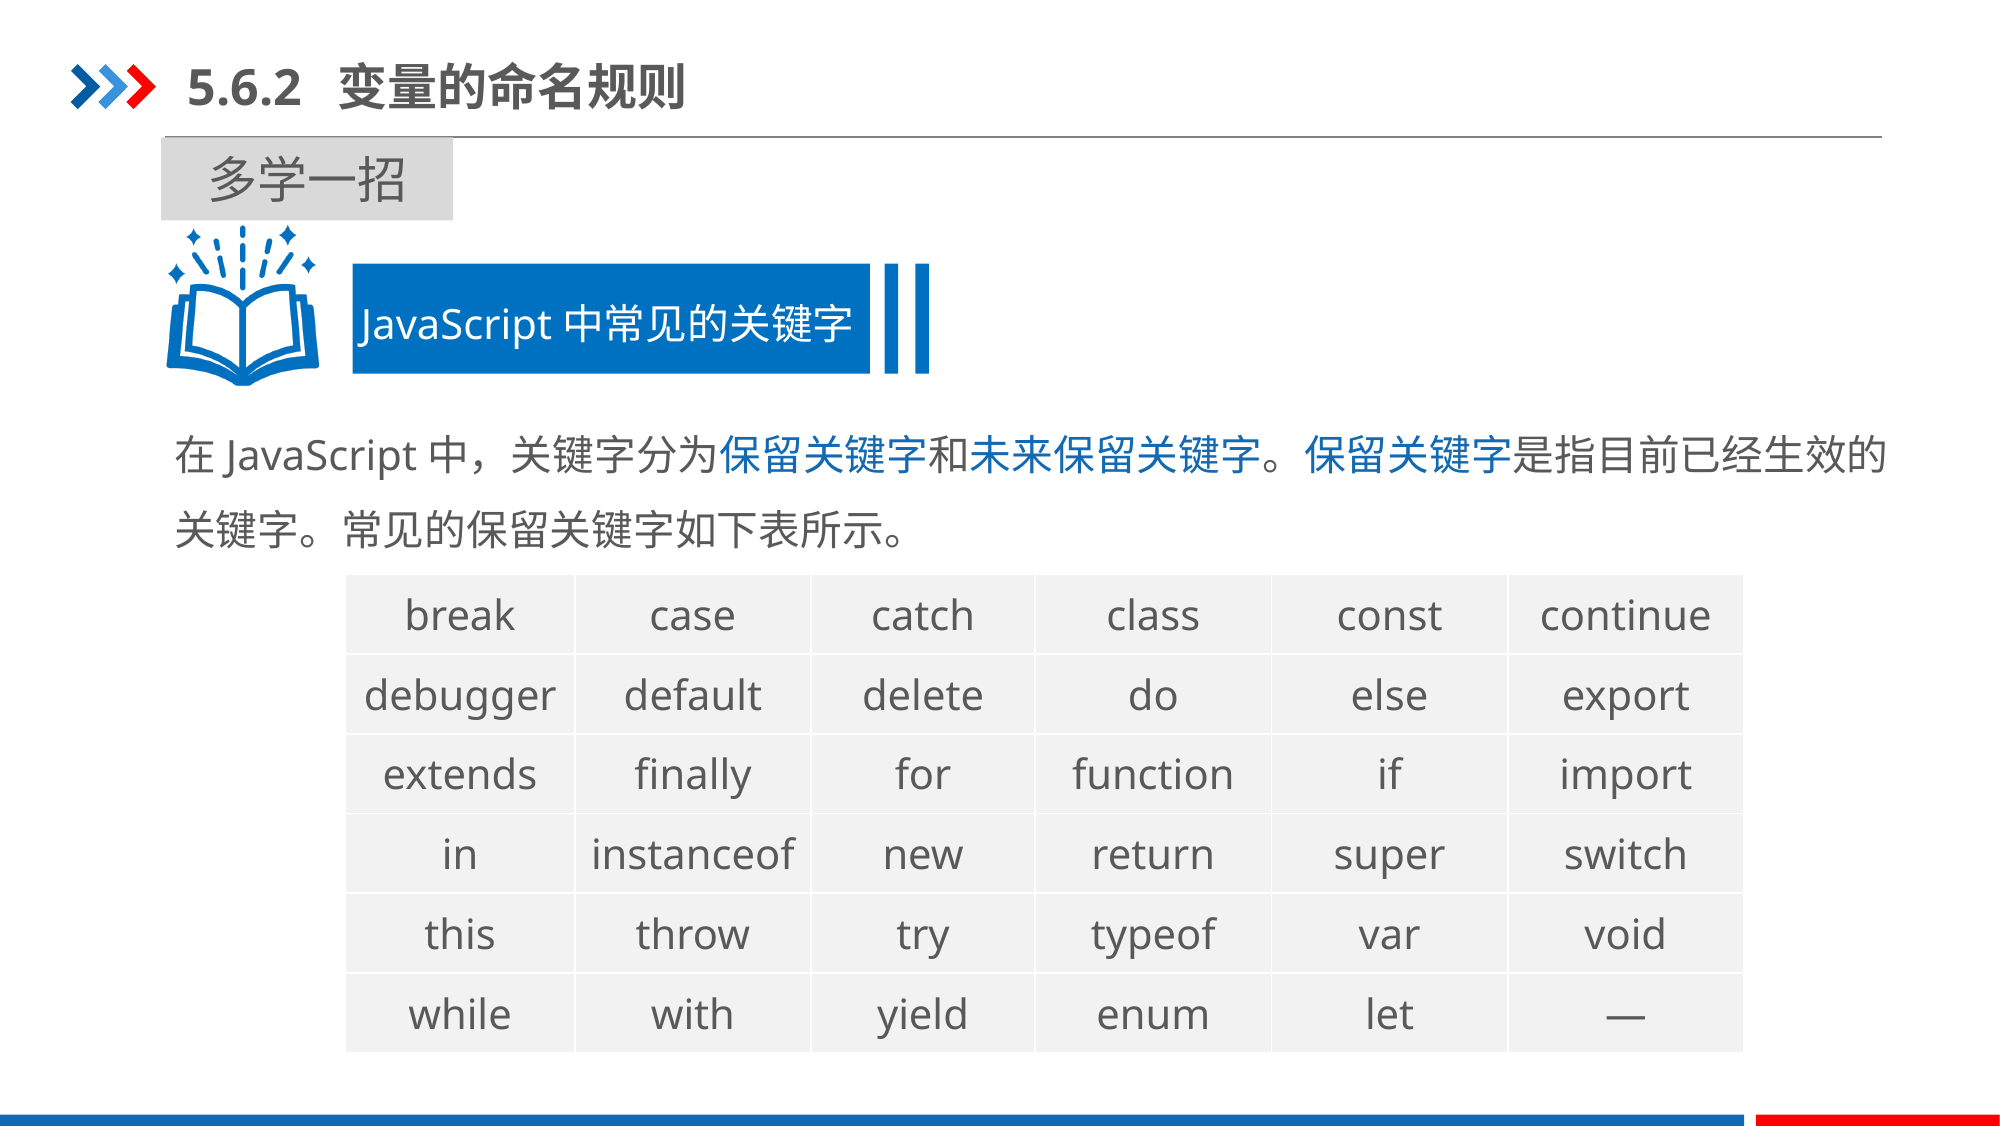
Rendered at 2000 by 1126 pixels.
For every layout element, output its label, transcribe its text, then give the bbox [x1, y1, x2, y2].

table_cell enum [1036, 974, 1271, 1052]
table_cell default [576, 655, 810, 733]
table_header continue [1509, 575, 1743, 653]
table_cell in [346, 814, 574, 892]
text_box 5.6.2 变量的命名规则 [187, 43, 827, 127]
table_cell export [1509, 655, 1743, 733]
table_cell else [1272, 655, 1507, 733]
table_header const [1272, 575, 1507, 653]
table_cell delete [812, 655, 1034, 733]
table_cell import [1509, 735, 1743, 813]
table_cell extends [346, 735, 574, 813]
picture [159, 221, 327, 389]
table_cell debugger [346, 655, 574, 733]
text_box 多学一招 [159, 135, 455, 222]
table_cell try [812, 894, 1034, 972]
table_cell super [1272, 814, 1507, 892]
table_cell function [1036, 735, 1271, 813]
table_cell this [346, 894, 574, 972]
table_cell yield [812, 974, 1034, 1052]
table_header class [1036, 575, 1271, 653]
text_box 在JavaScript中，关键字分为保留关键字和未来保留关键字。保留关键字是指目前已经生效的关键字。常见的保留关键字如下表所示。 [159, 395, 1910, 561]
table_cell finally [576, 735, 810, 813]
table_cell — [1509, 974, 1743, 1052]
text_box JavaScript中常见的关键字 [345, 290, 870, 356]
table_cell with [576, 974, 810, 1052]
table_cell if [1272, 735, 1507, 813]
table_cell switch [1509, 814, 1743, 892]
table_cell void [1509, 894, 1743, 972]
table_cell let [1272, 974, 1507, 1052]
table_cell for [812, 735, 1034, 813]
table_header break [346, 575, 574, 653]
text_box [882, 262, 900, 376]
text_box [913, 262, 931, 376]
table_header case [576, 575, 810, 653]
table_cell instanceof [576, 814, 810, 892]
table_cell var [1272, 894, 1507, 972]
table_cell new [812, 814, 1034, 892]
table_header catch [812, 575, 1034, 653]
table_cell do [1036, 655, 1271, 733]
table_cell while [346, 974, 574, 1052]
table_cell return [1036, 814, 1271, 892]
table_cell typeof [1036, 894, 1271, 972]
table_cell throw [576, 894, 810, 972]
text_box [351, 262, 872, 376]
